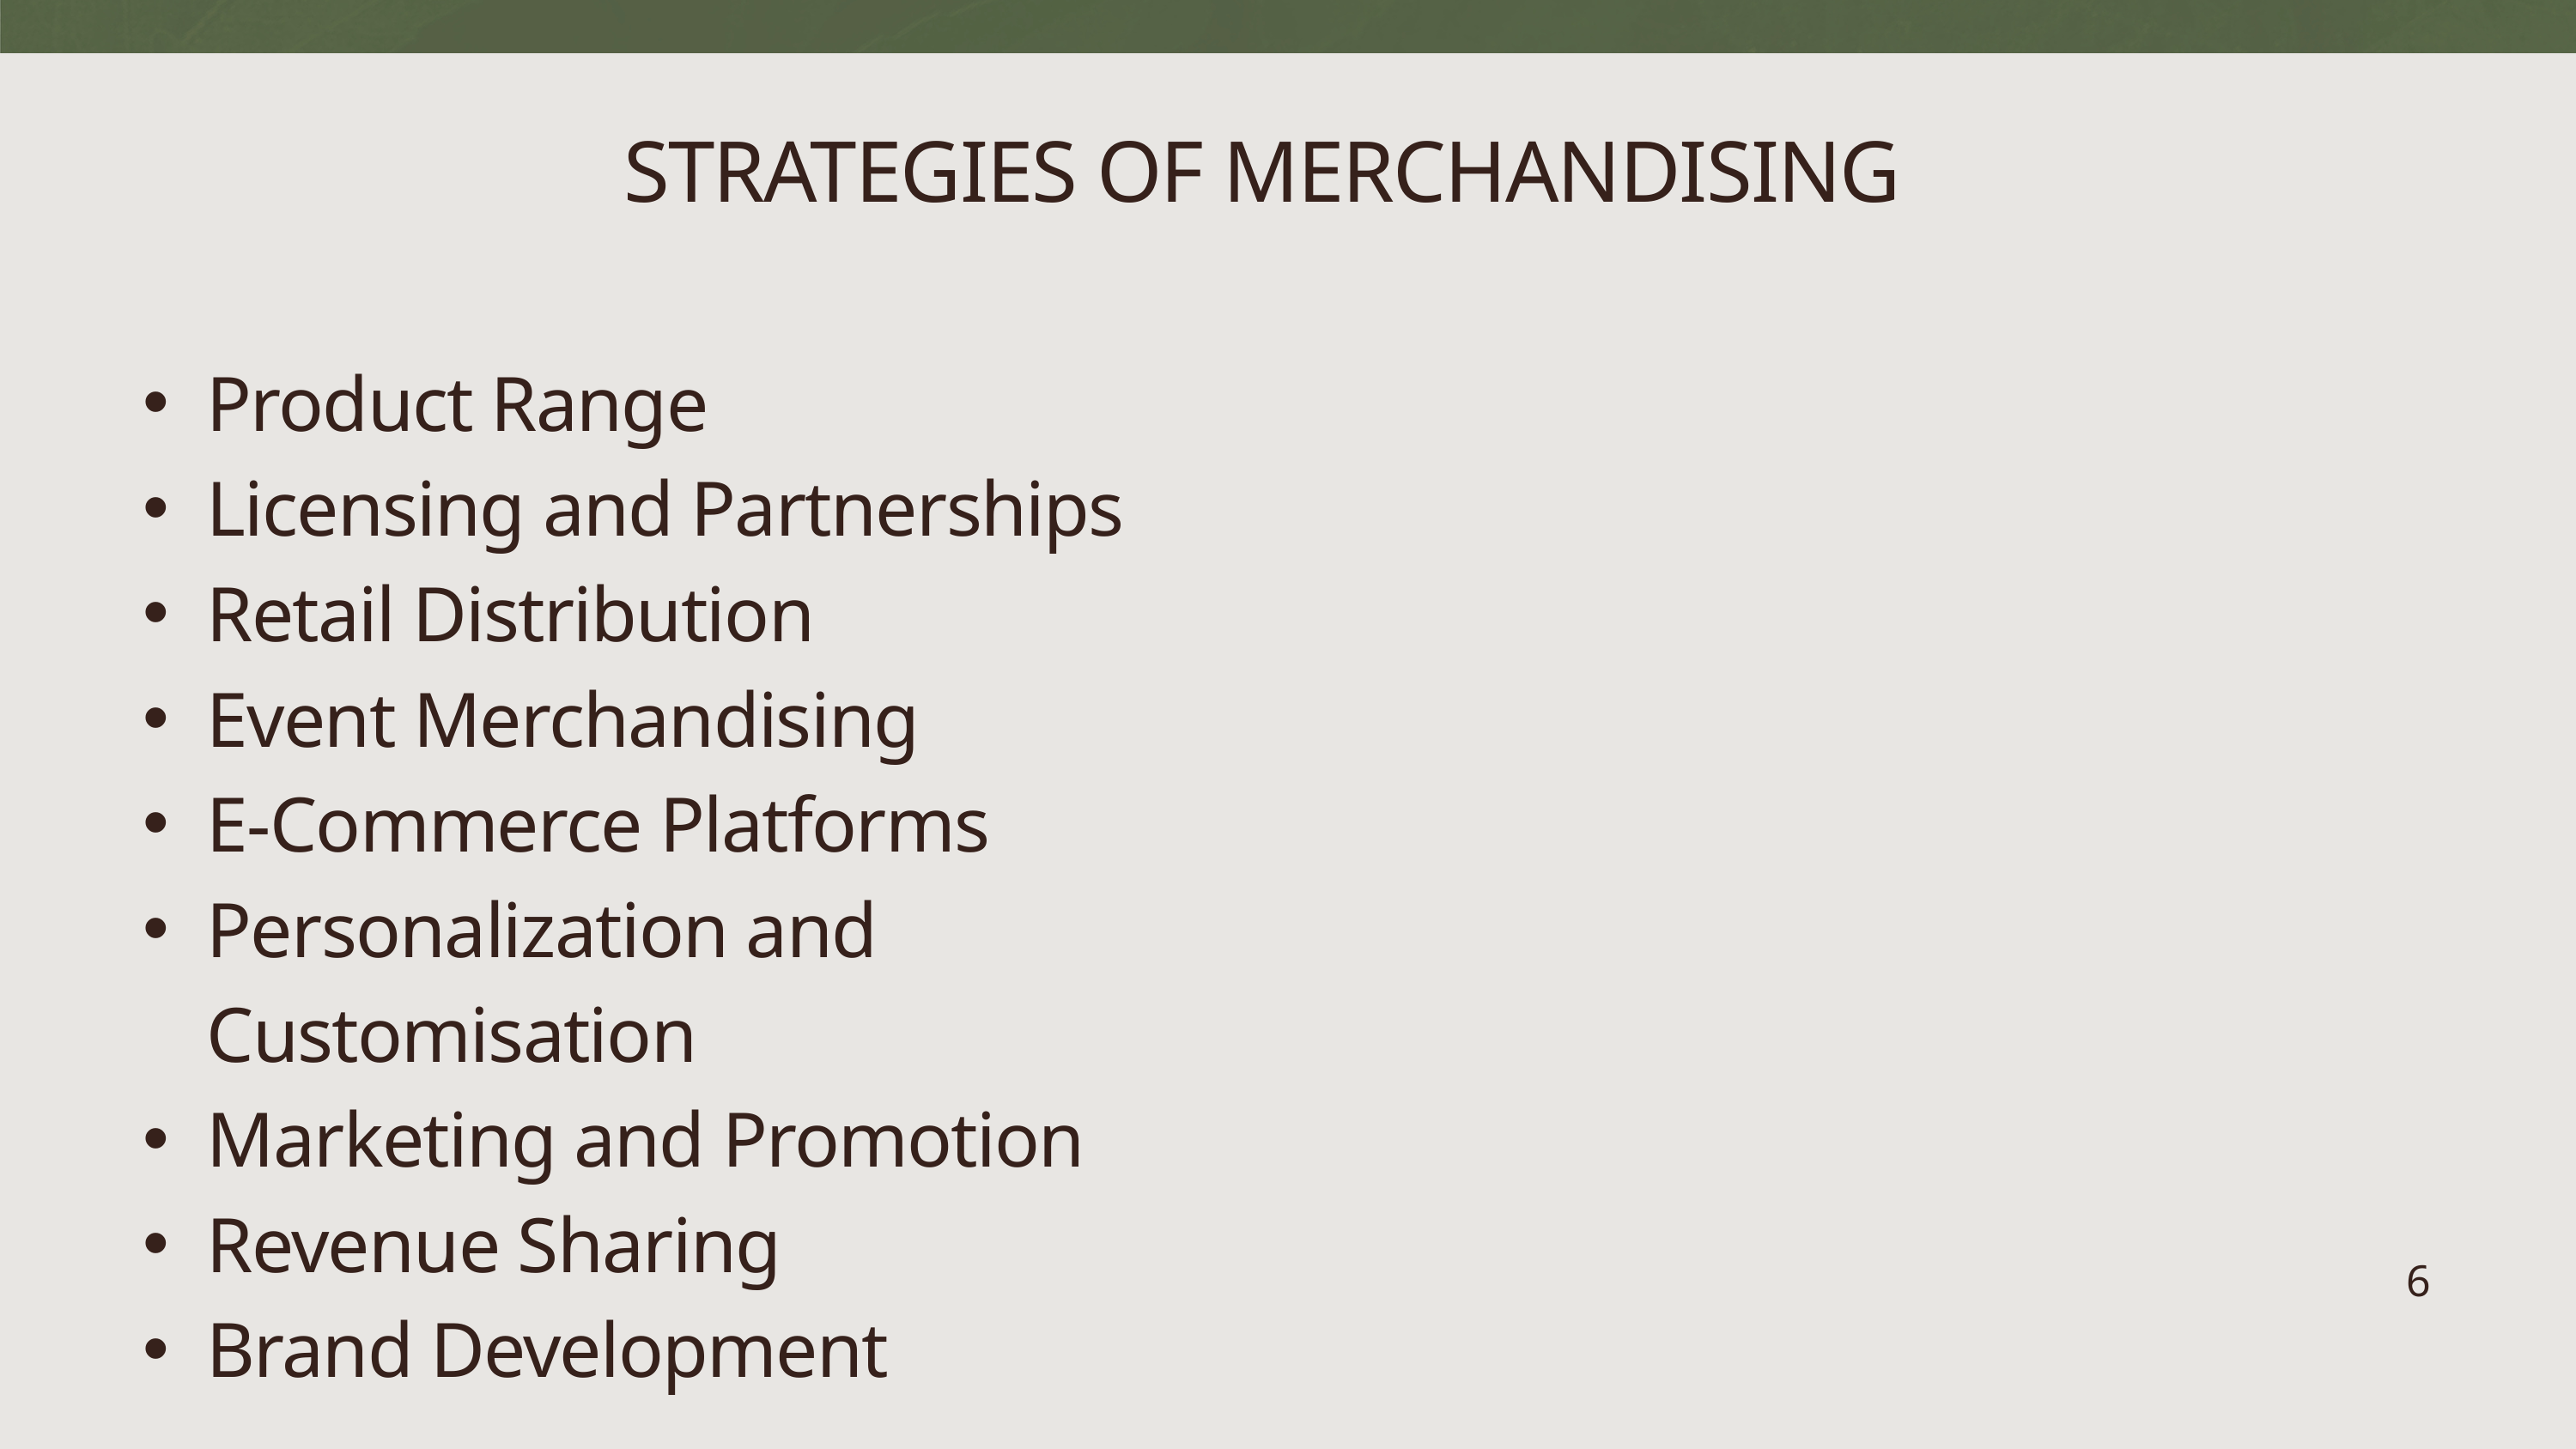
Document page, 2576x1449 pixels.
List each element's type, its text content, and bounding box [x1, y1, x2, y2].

text_box Product Range Licensing and Partnerships Retail Distribution Event Merchandising E-Commerce Platforms Personalization and Customisation Marketing and Promotion Revenue Sharing Brand Development [78, 341, 1336, 1393]
text_box [0, 0, 2576, 53]
text_box 6 [2136, 1245, 2432, 1306]
text_box STRATEGIES OF MERCHANDISING [571, 100, 1954, 219]
